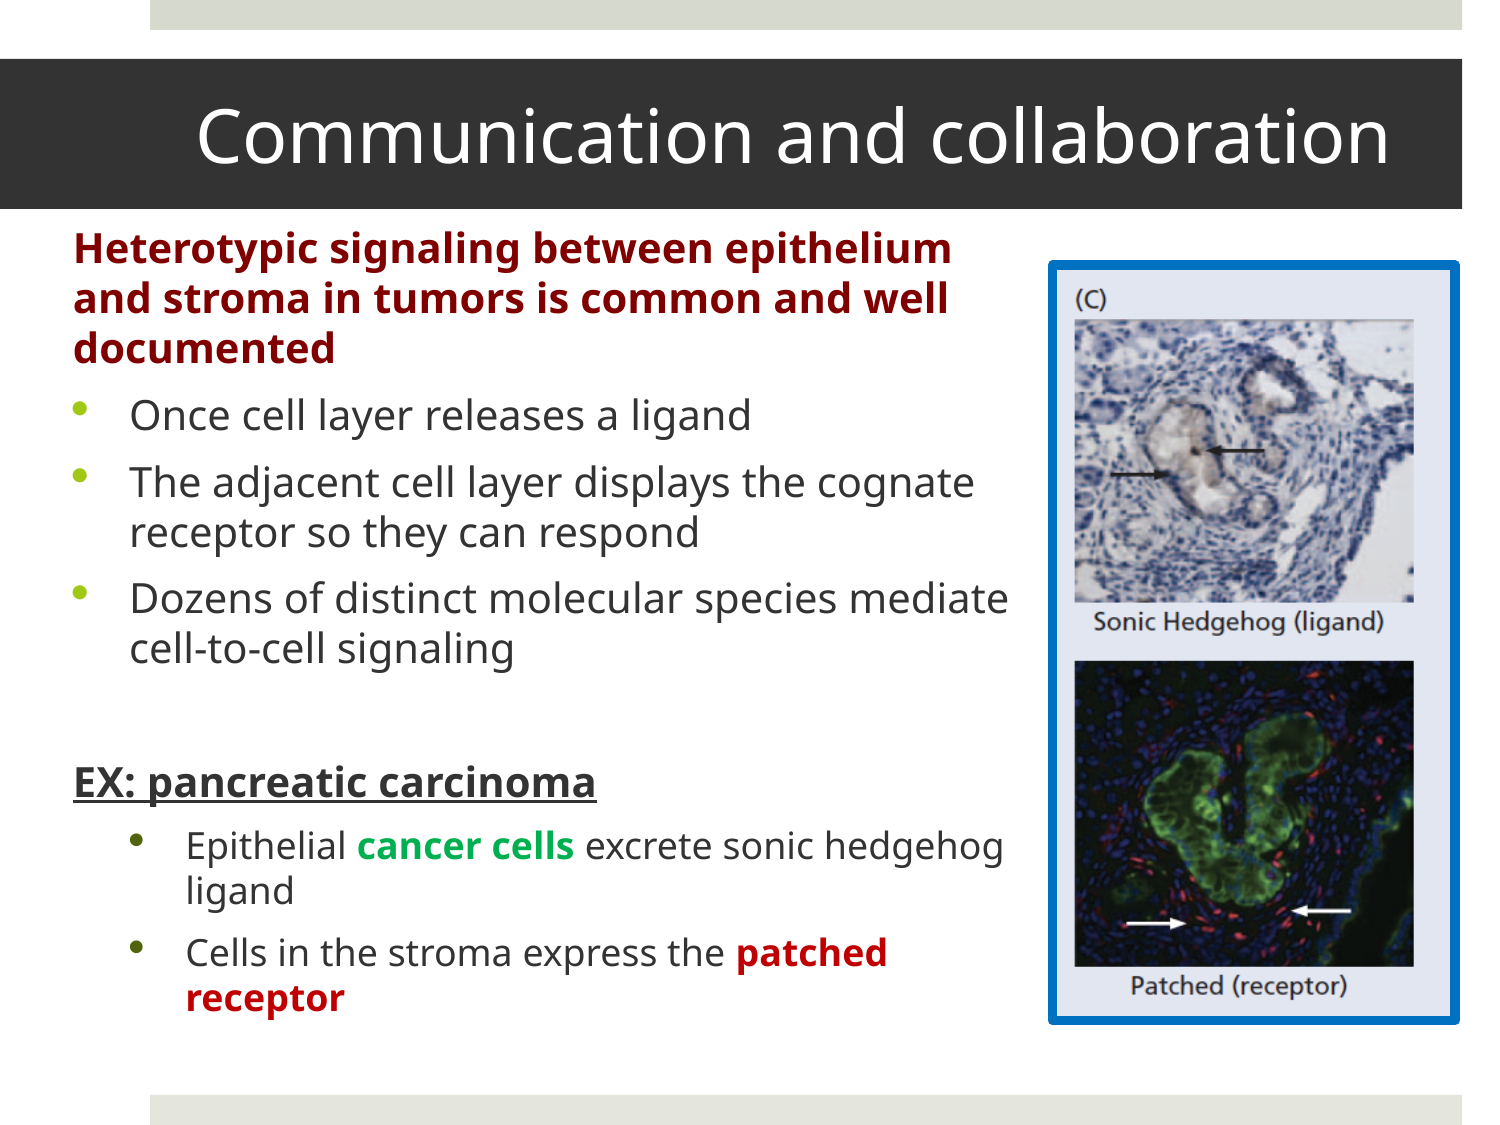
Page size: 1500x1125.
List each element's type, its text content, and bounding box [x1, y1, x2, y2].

picture [1056, 269, 1451, 1017]
title Communication and collaboration [0, 58, 1463, 209]
list Heterotypic signaling between epithelium and stroma in tumors is common and well documented Once cell layer releases a ligand The adjacent cell layer displays the cognate receptor so they can respond Dozens of distinct molecular species mediate cell-to-cell signaling EX: pancreatic carcinoma Epithelial cancer cells excrete sonic hedgehog ligand Cells in the stroma express the patched receptor [57, 214, 1038, 1016]
